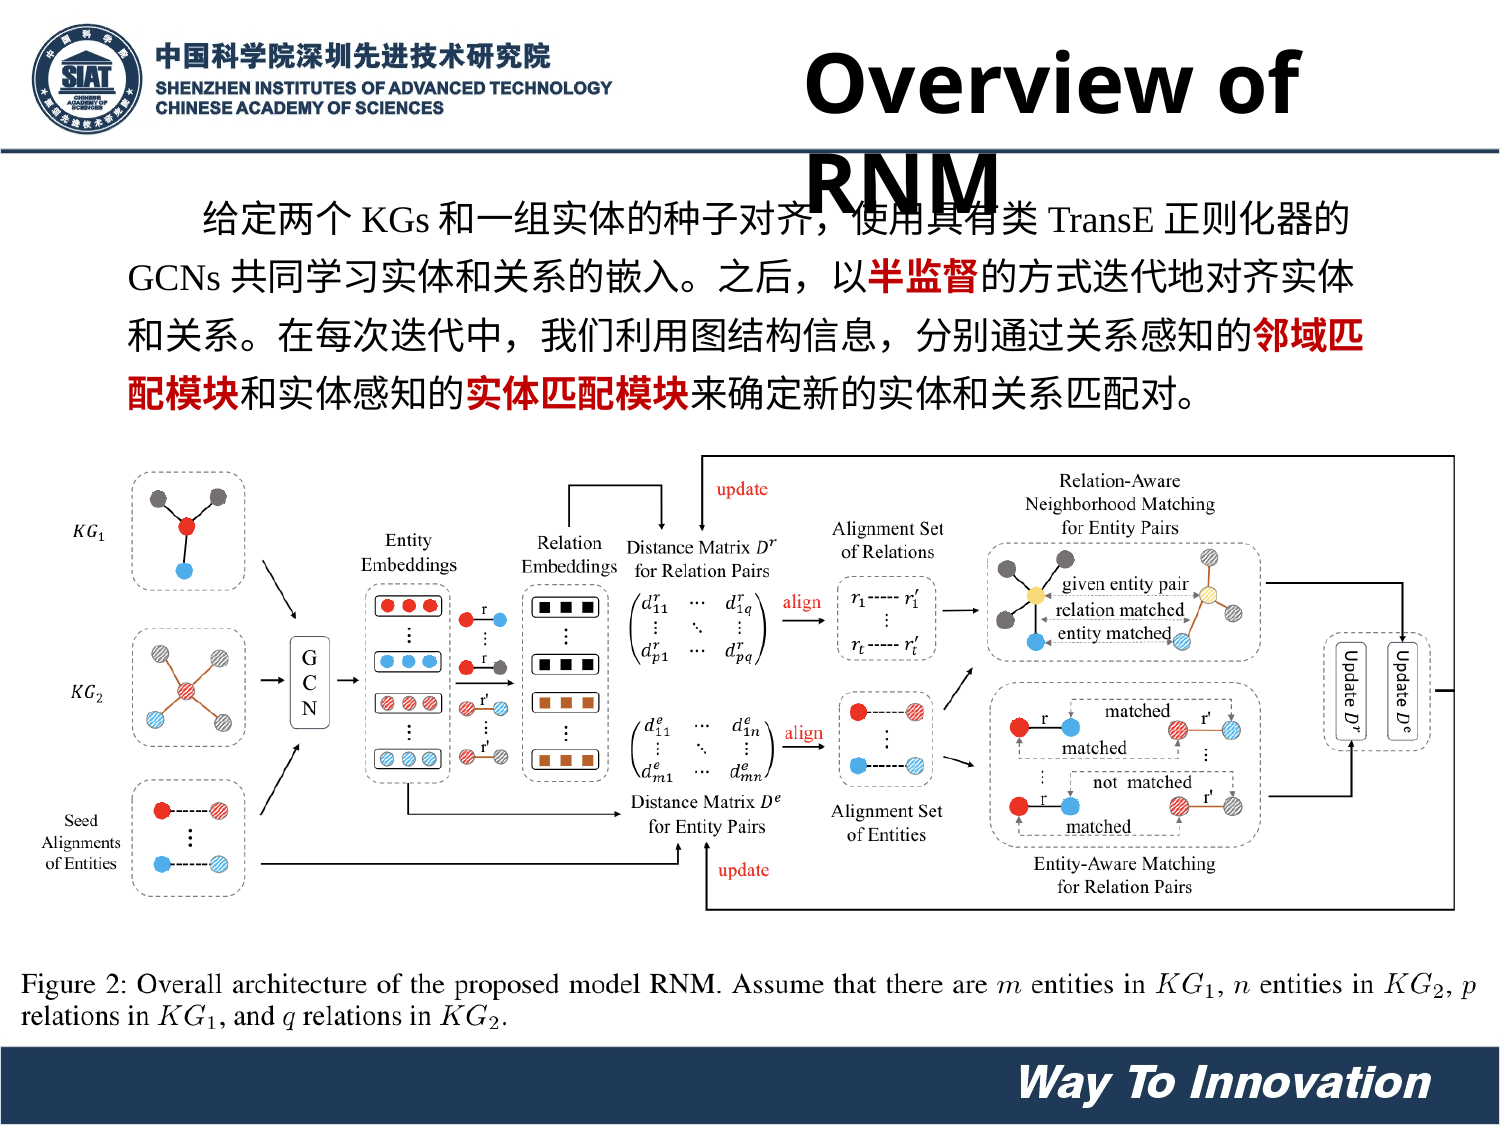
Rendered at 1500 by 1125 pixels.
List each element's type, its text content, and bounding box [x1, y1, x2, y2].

picture [0, 0, 1500, 1125]
text_box Overview of RNM [787, 23, 1481, 238]
text_box 给定两个KGs和一组实体的种子对齐，使用具有类TransE正则化器的GCNs共同学习实体和关系的嵌入。之后，以半监督的方式迭代地对齐实体和关系。在每次迭代中，我们利用图结构信息，分别通过关系感知的邻域匹配模块和实体感知的实体匹配模块来确定新的实体和关系匹配对。 [112, 173, 1388, 423]
